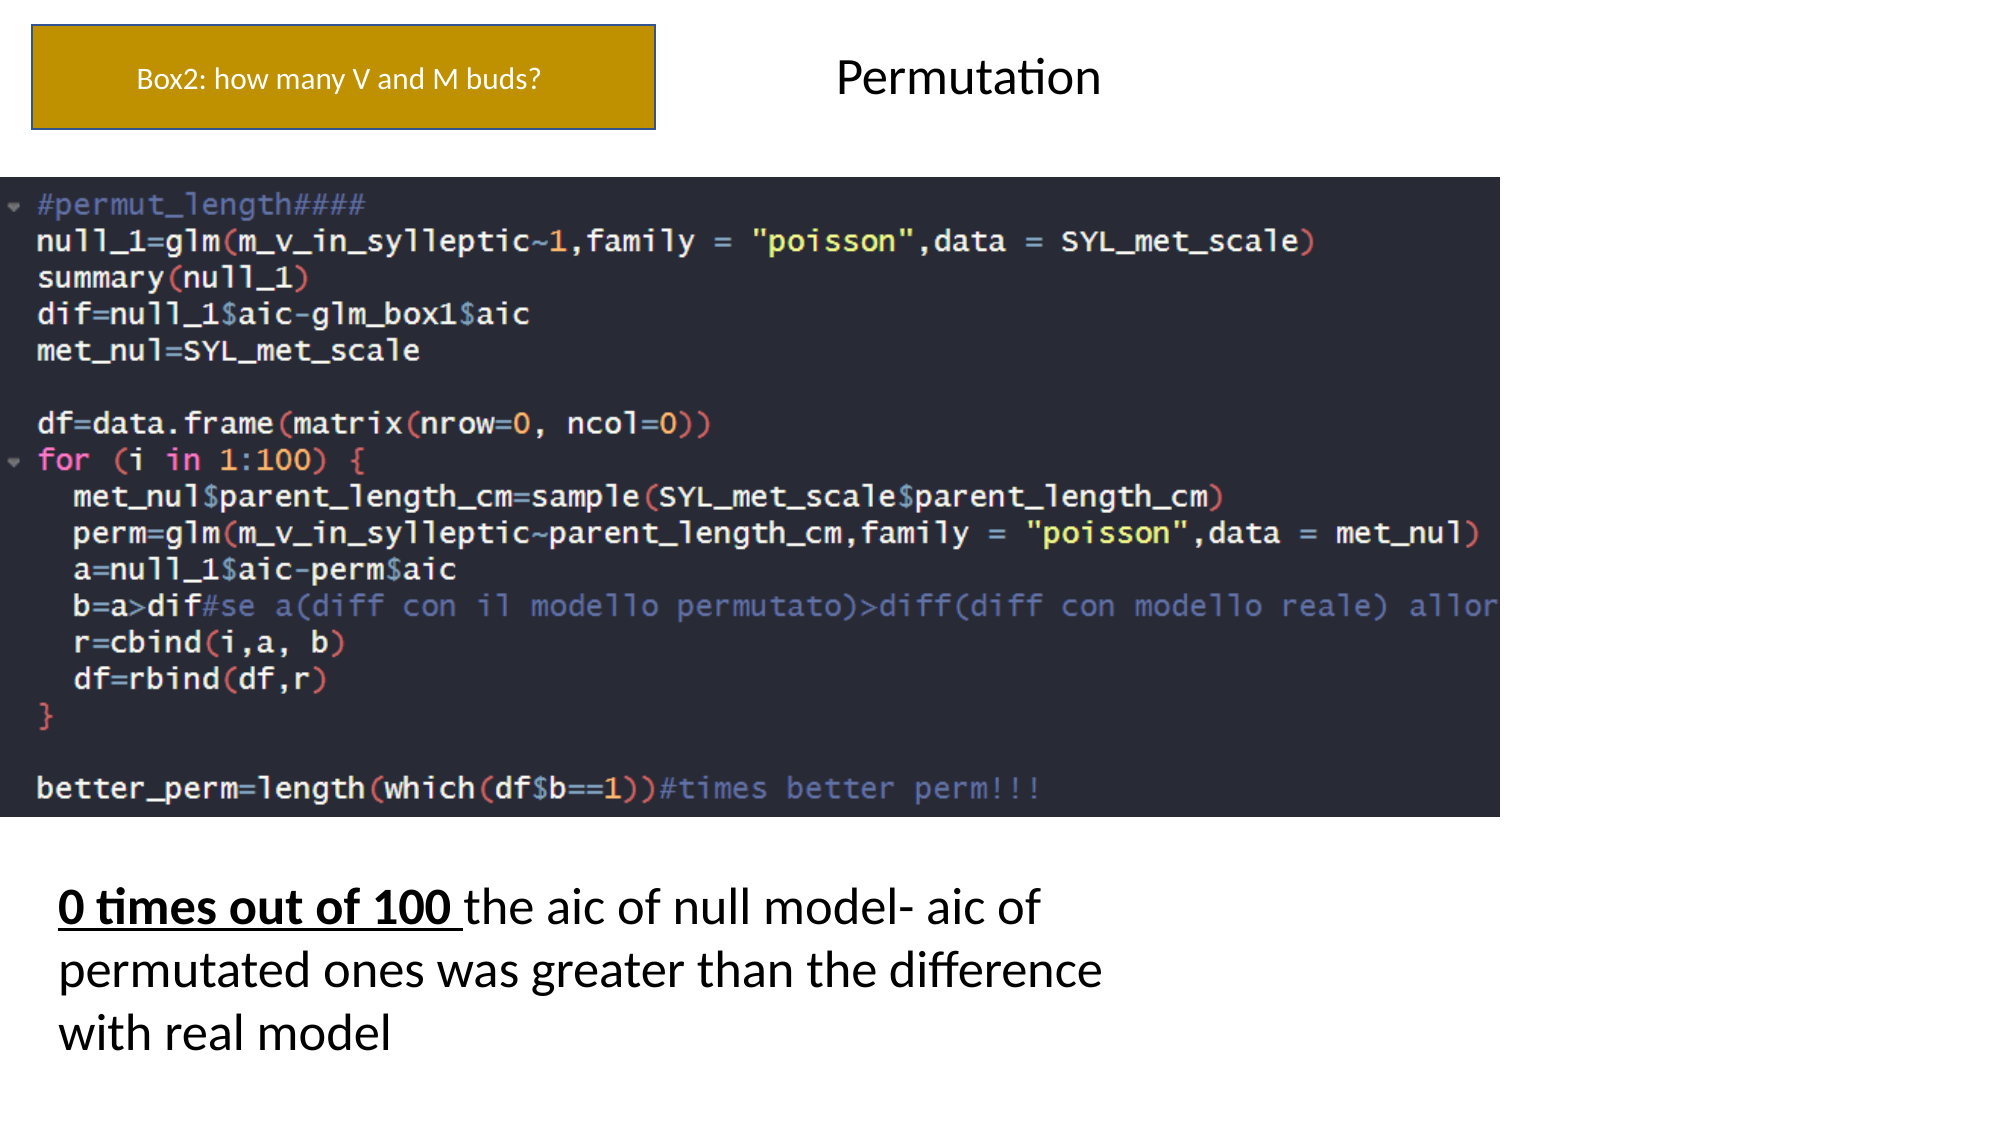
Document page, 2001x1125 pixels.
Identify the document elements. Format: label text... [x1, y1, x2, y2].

picture [0, 177, 1500, 817]
text_box Permutation [821, 34, 1231, 113]
text_box 0 times out of 100 the aic of null model- aic of permutated ones was greater than the difference with real model [43, 864, 1195, 1068]
text_box Box2: how many V and M buds? [31, 24, 656, 130]
